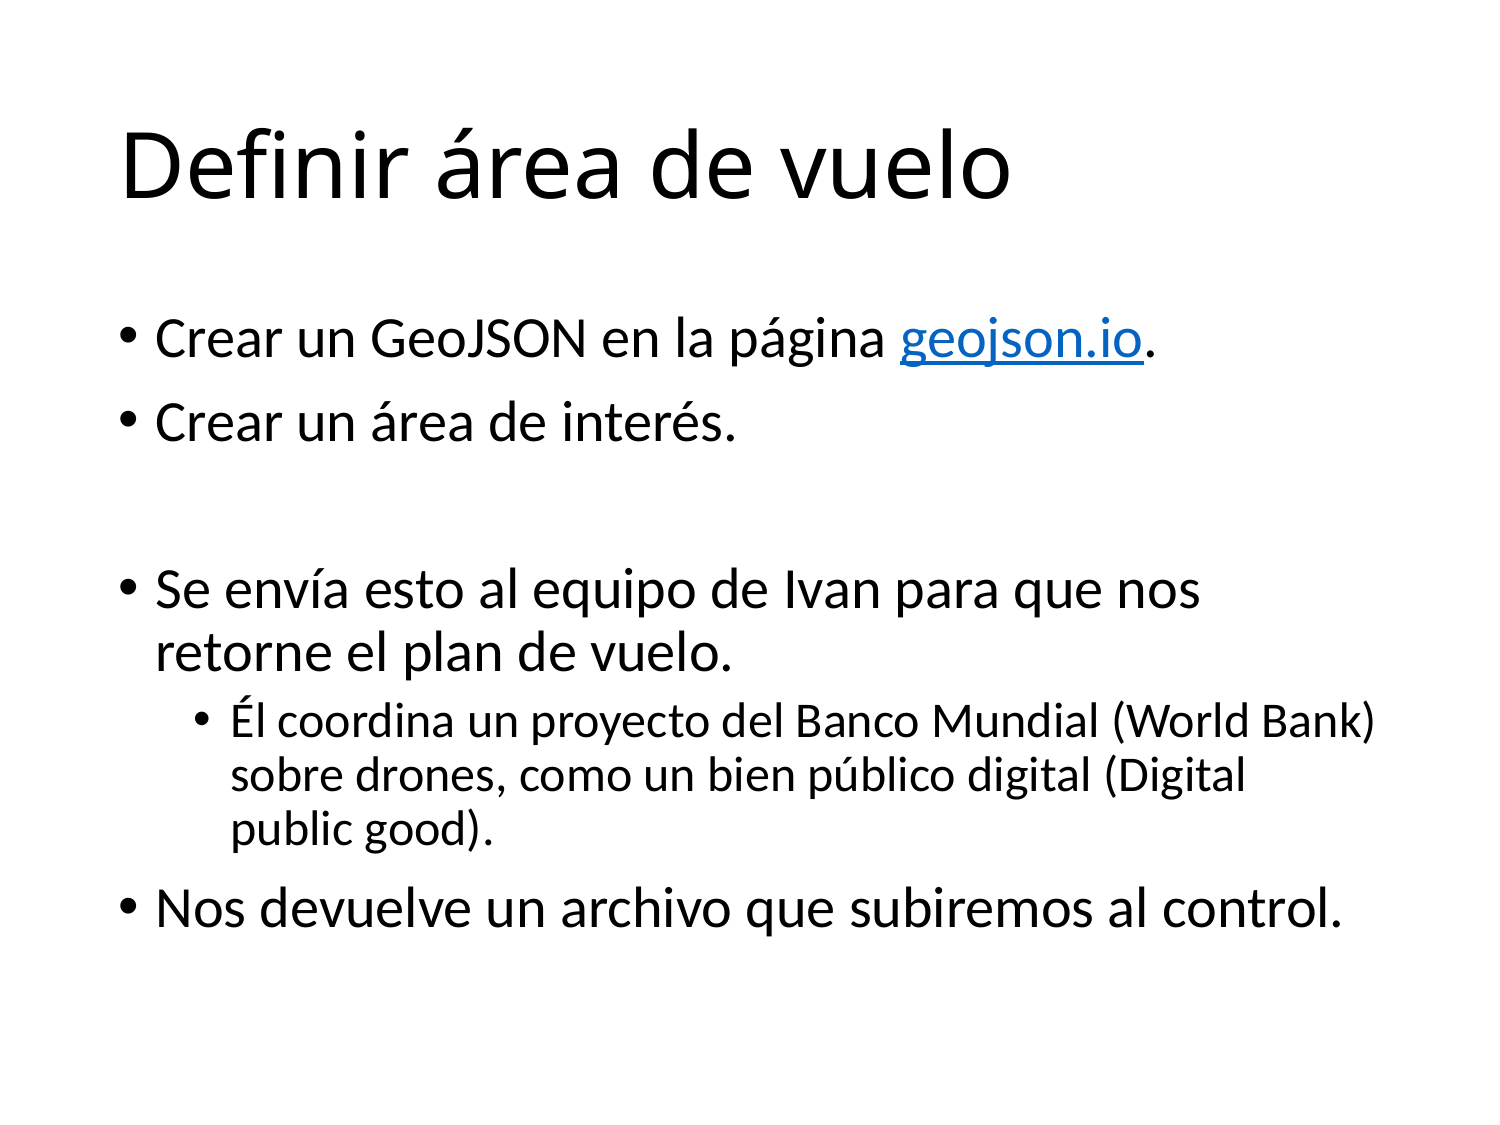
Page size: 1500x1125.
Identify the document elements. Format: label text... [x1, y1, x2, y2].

list Crear un GeoJSON en la página geojson.io. Crear un área de interés. Se envía esto al equipo de Ivan para que nos retorne el plan de vuelo. Él coordina un proyecto del Banco Mundial (World Bank) sobre drones, como un bien público digital (Digital public good). Nos devuelve un archivo que subiremos al control. [103, 299, 1397, 1014]
title Definir área de vuelo [103, 59, 1397, 278]
